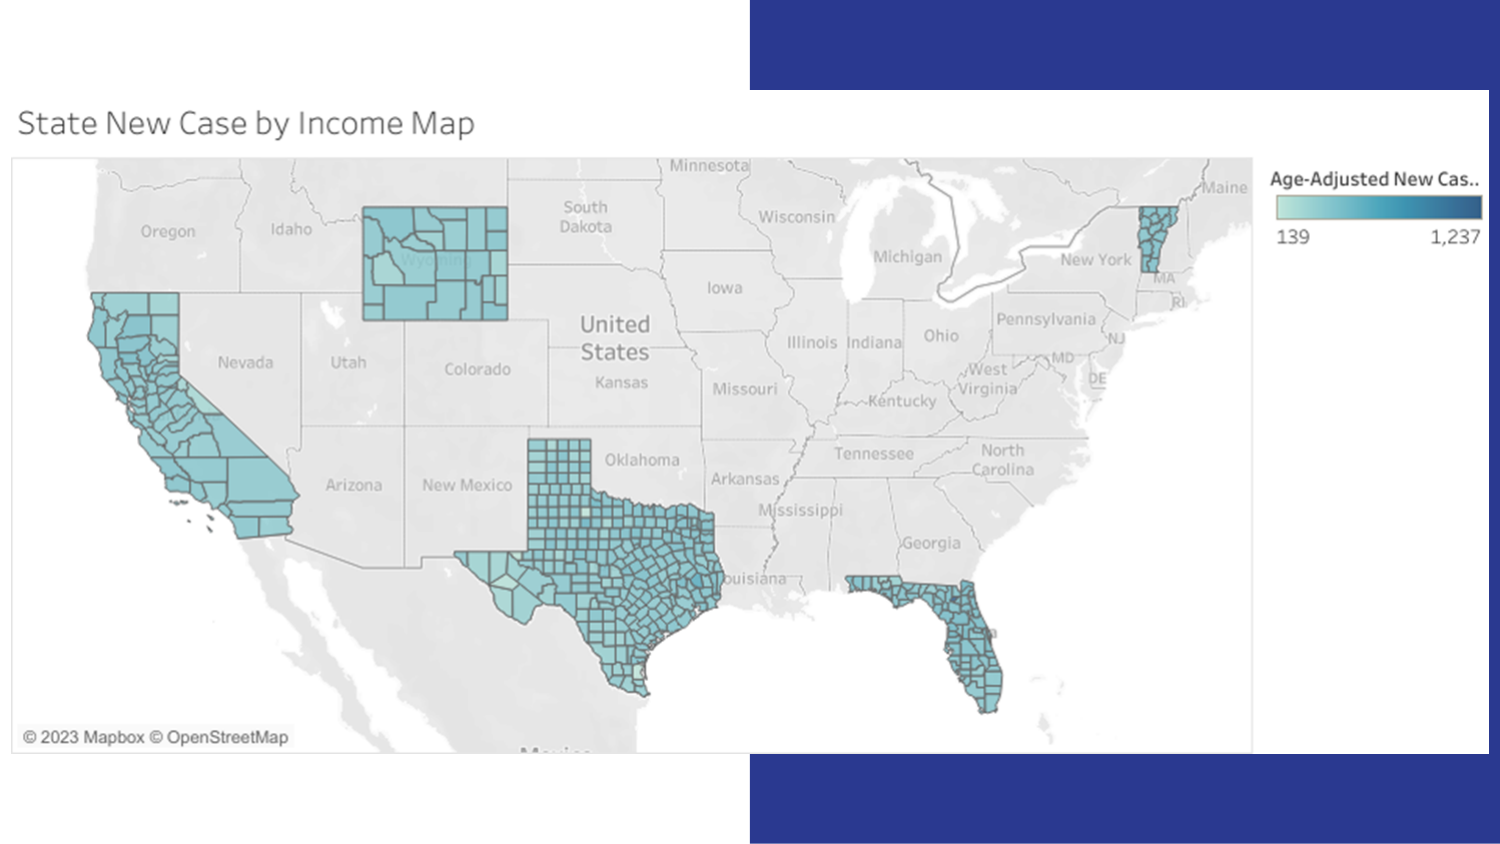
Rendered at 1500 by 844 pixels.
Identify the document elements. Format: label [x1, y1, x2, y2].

picture [11, 89, 1489, 754]
